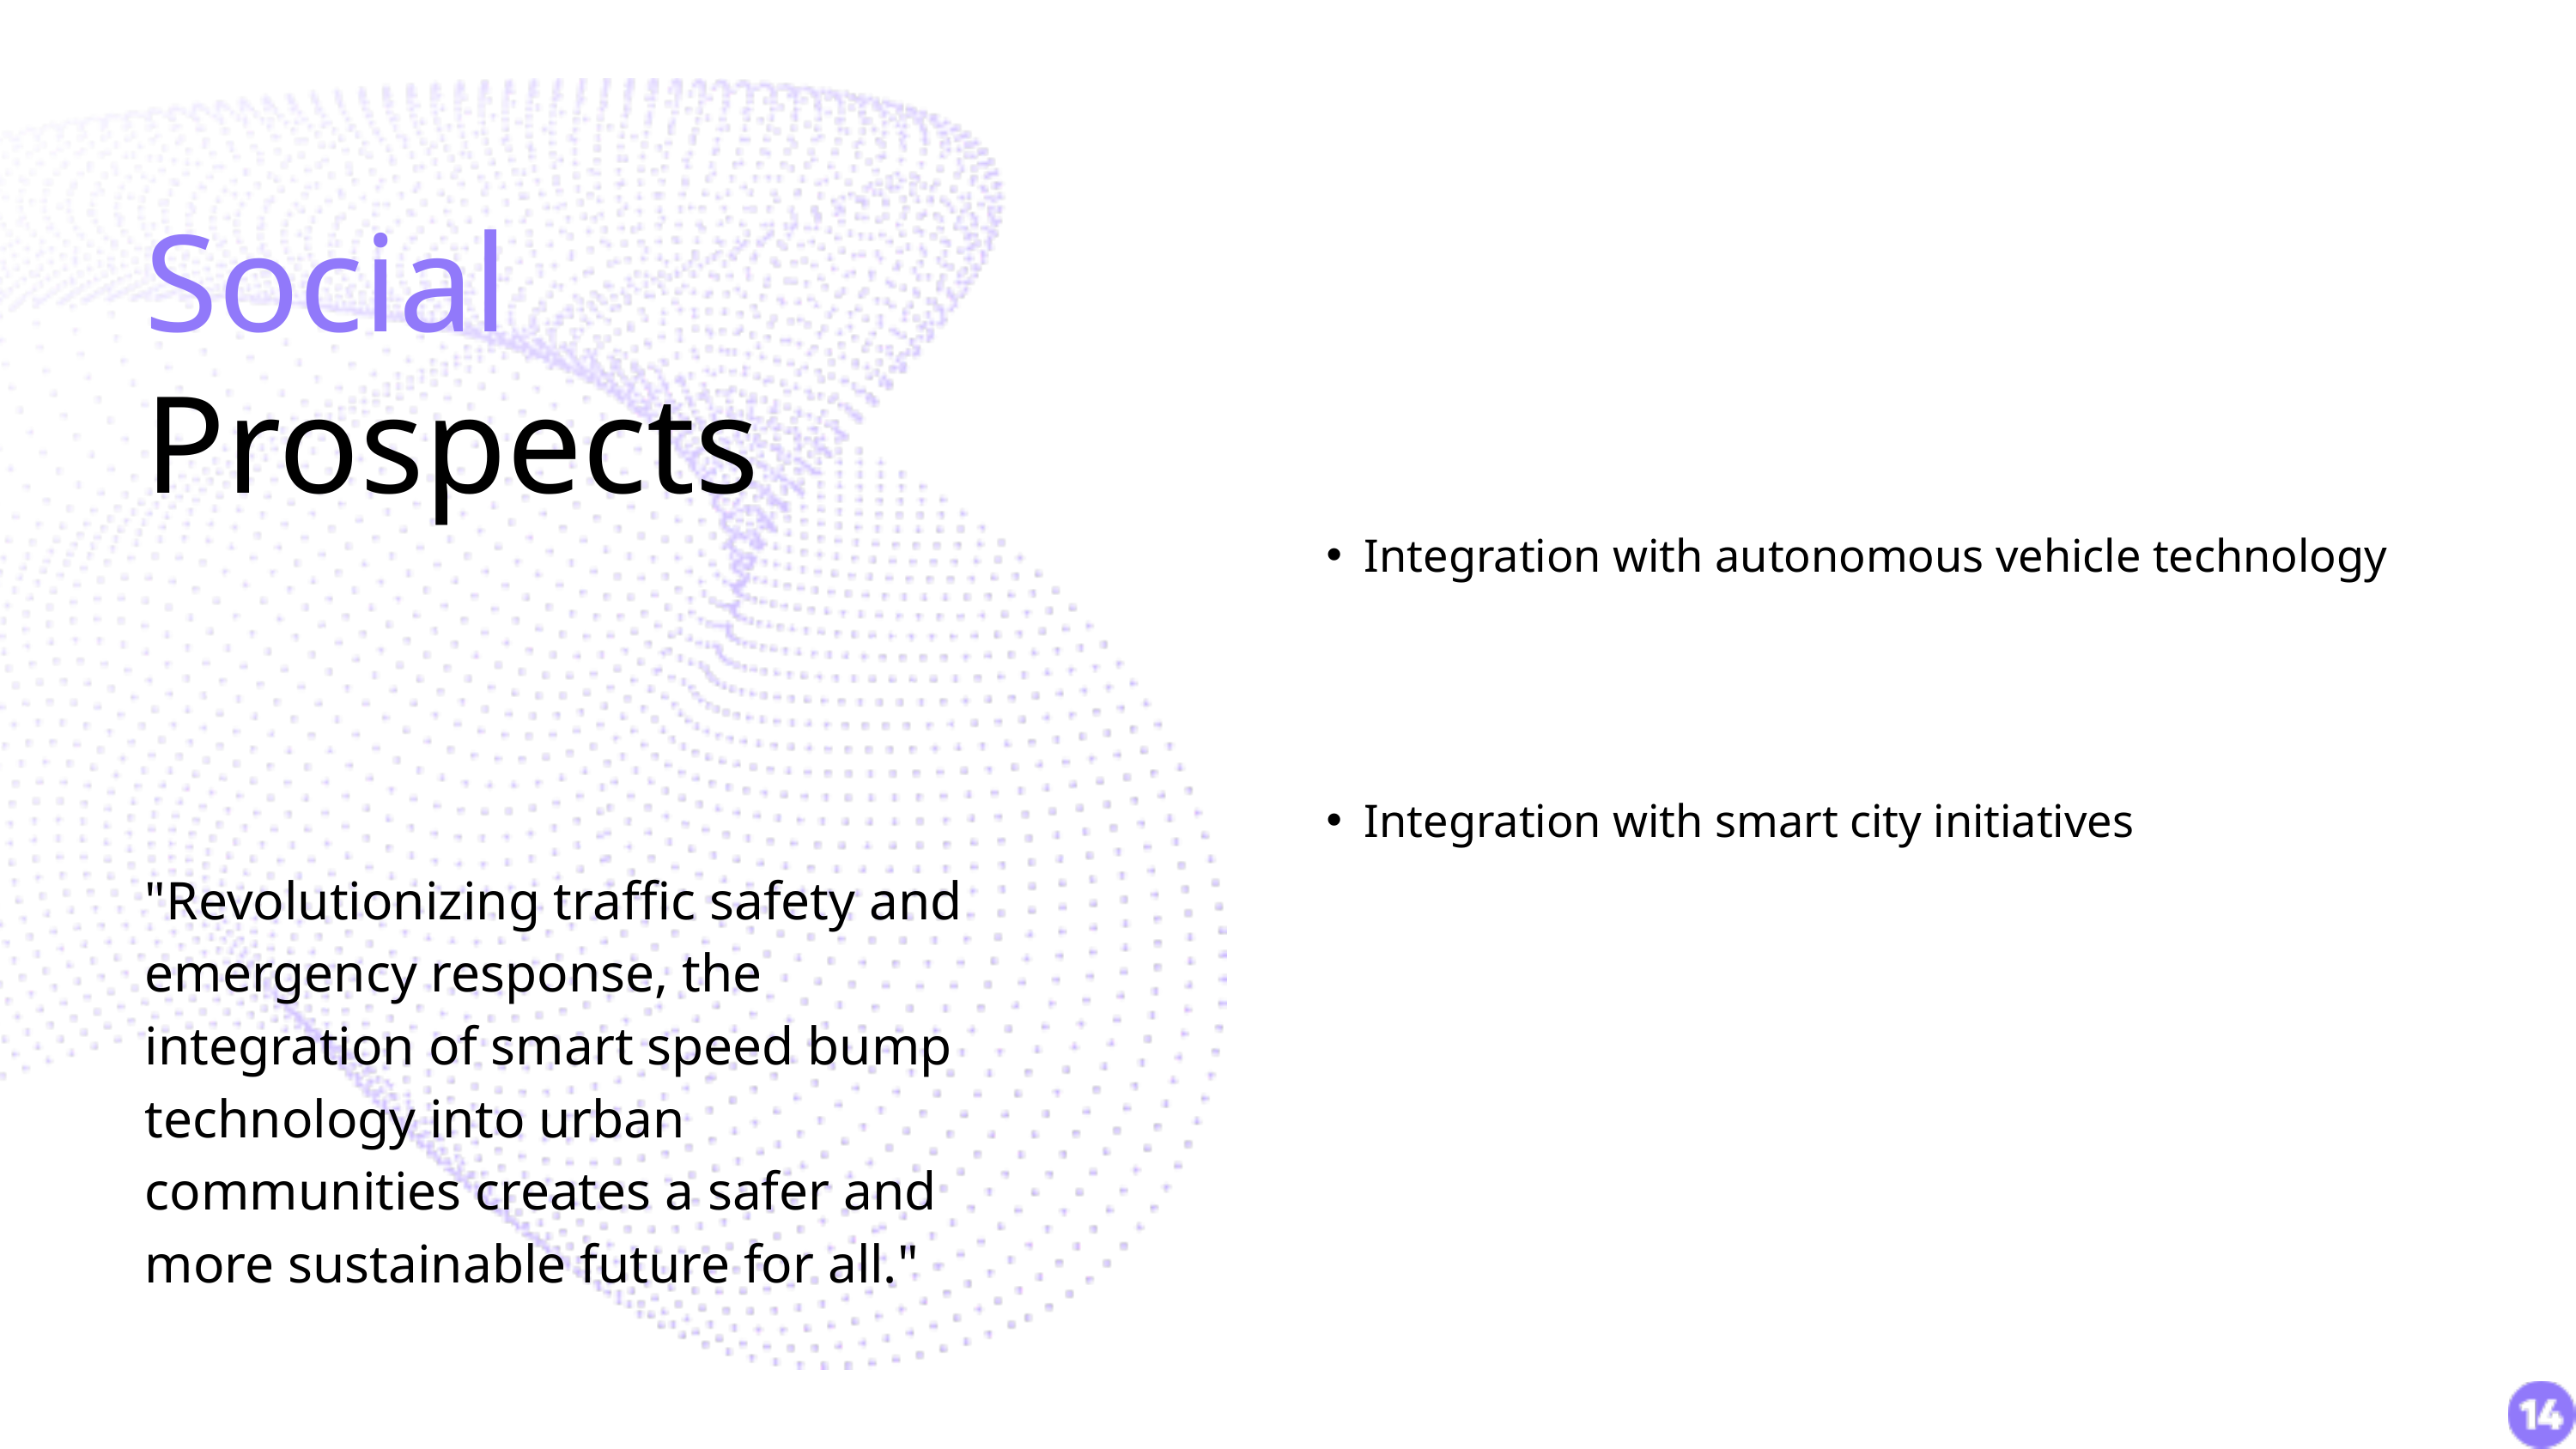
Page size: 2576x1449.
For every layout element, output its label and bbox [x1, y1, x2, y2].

picture [2508, 1381, 2576, 1449]
text_box [1287, 523, 2432, 926]
picture [0, 78, 1227, 1370]
